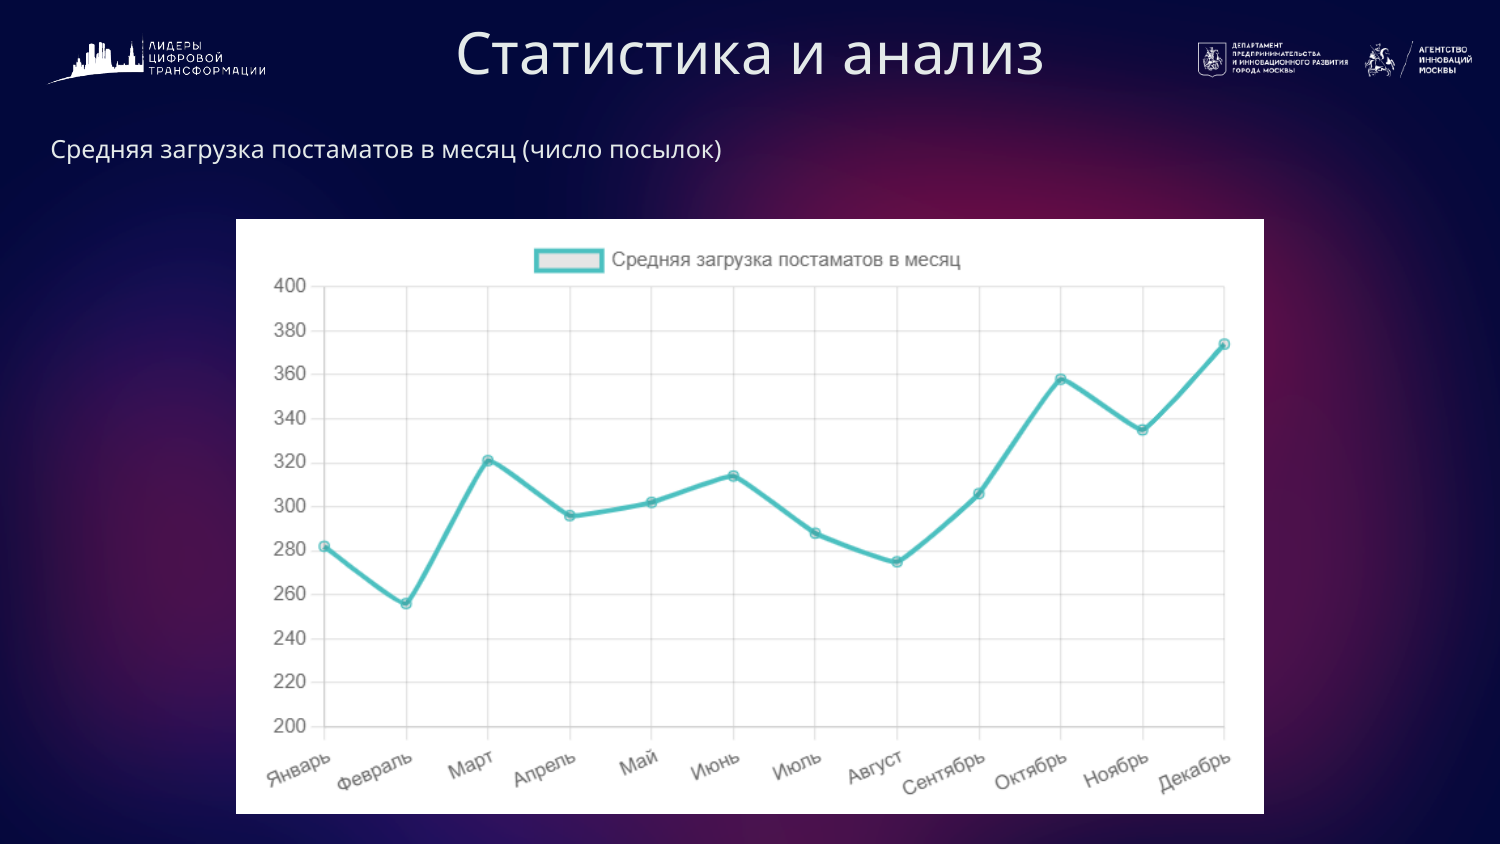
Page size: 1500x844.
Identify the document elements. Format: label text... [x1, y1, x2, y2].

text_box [44, 32, 266, 86]
list Статистика и анализ [360, 8, 1140, 126]
picture [0, 0, 1500, 844]
text_box Средняя загрузка постаматов в месяц (число посылок) [35, 126, 1158, 226]
